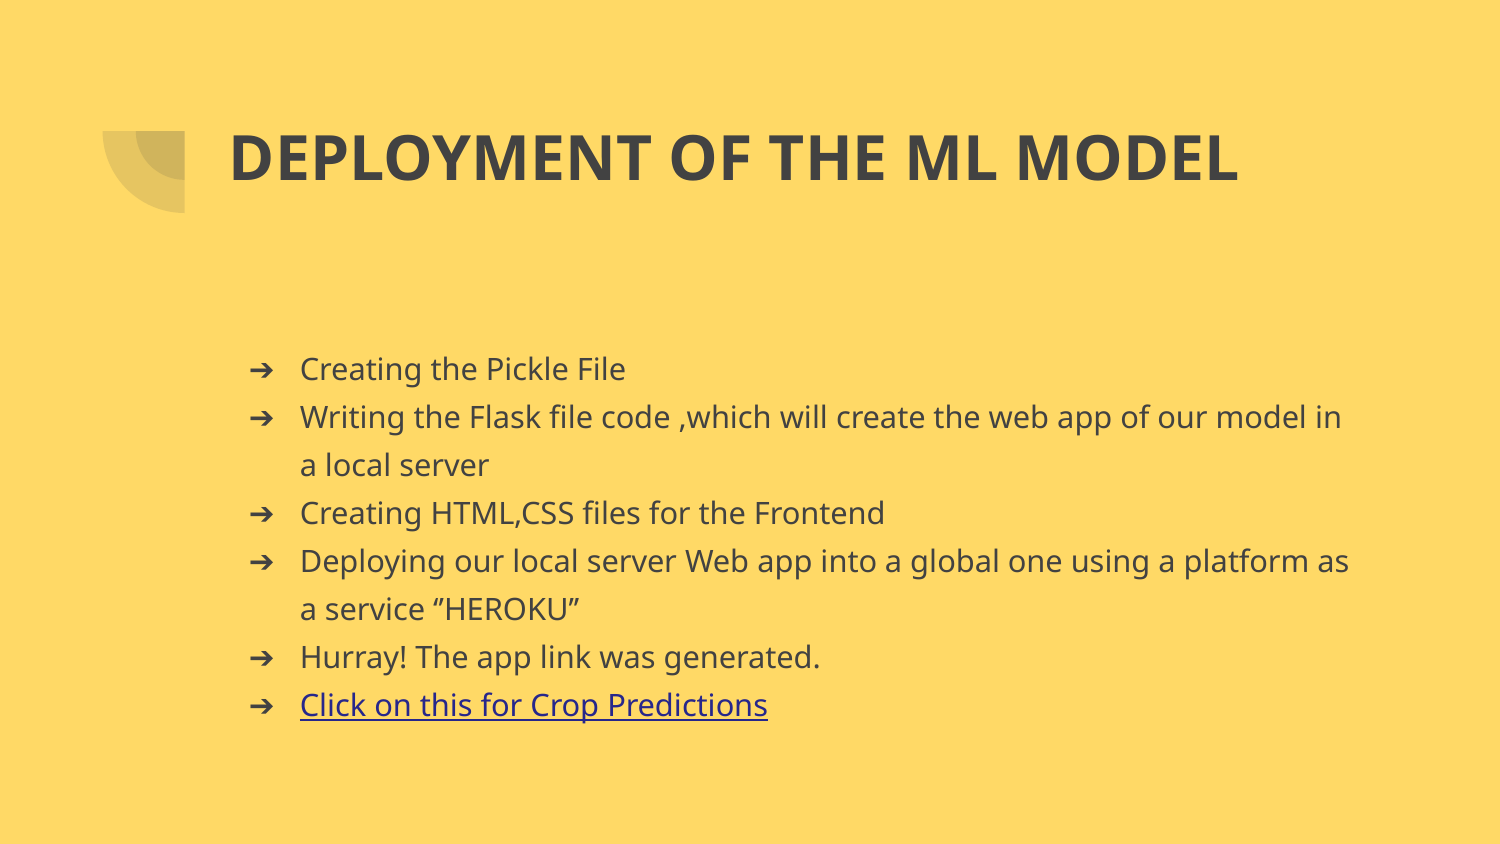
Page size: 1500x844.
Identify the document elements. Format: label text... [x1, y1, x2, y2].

list Creating the Pickle File Writing the Flask file code ,which will create the web app of our model in a local server Creating HTML,CSS files for the Frontend Deploying our local server Web app into a global one using a platform as a service ‘’HEROKU’’ Hurray! The app link was generated. Click on this for Crop Predictions [213, 326, 1368, 744]
title DEPLOYMENT OF THE ML MODEL [213, 98, 1368, 263]
